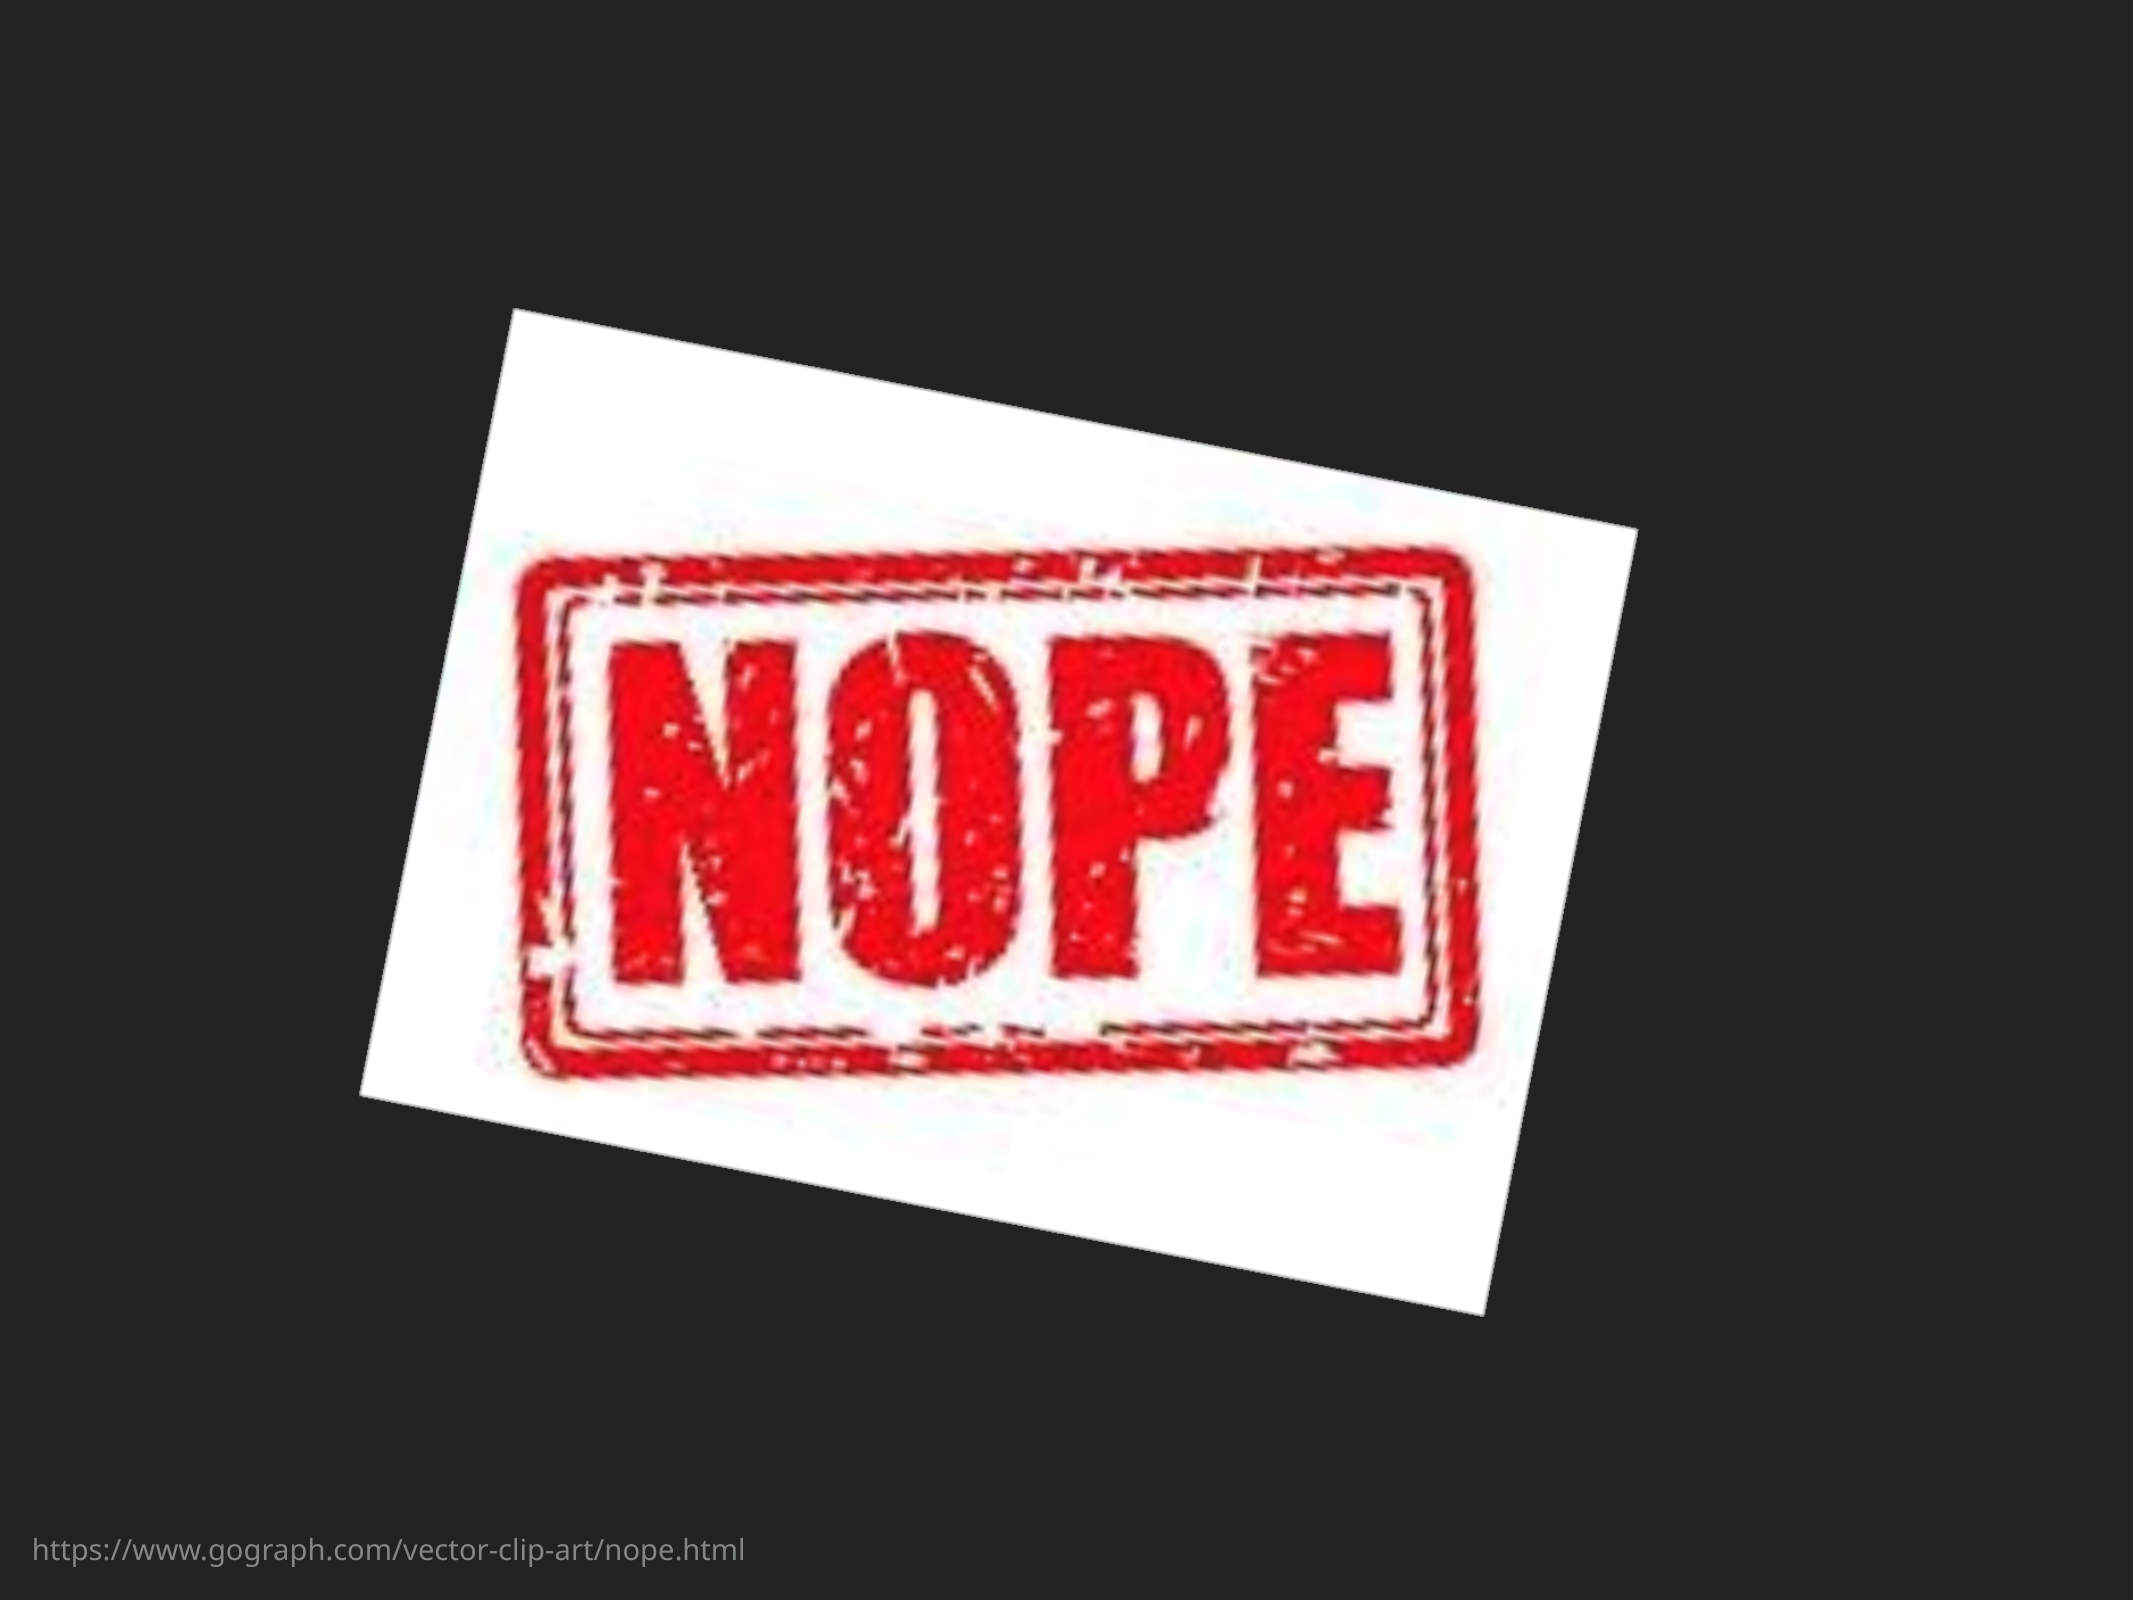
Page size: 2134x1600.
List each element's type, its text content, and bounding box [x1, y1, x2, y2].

picture [362, 311, 1635, 1314]
text_box https://www.gograph.com/vector-clip-art/nope.html [23, 1522, 755, 1575]
